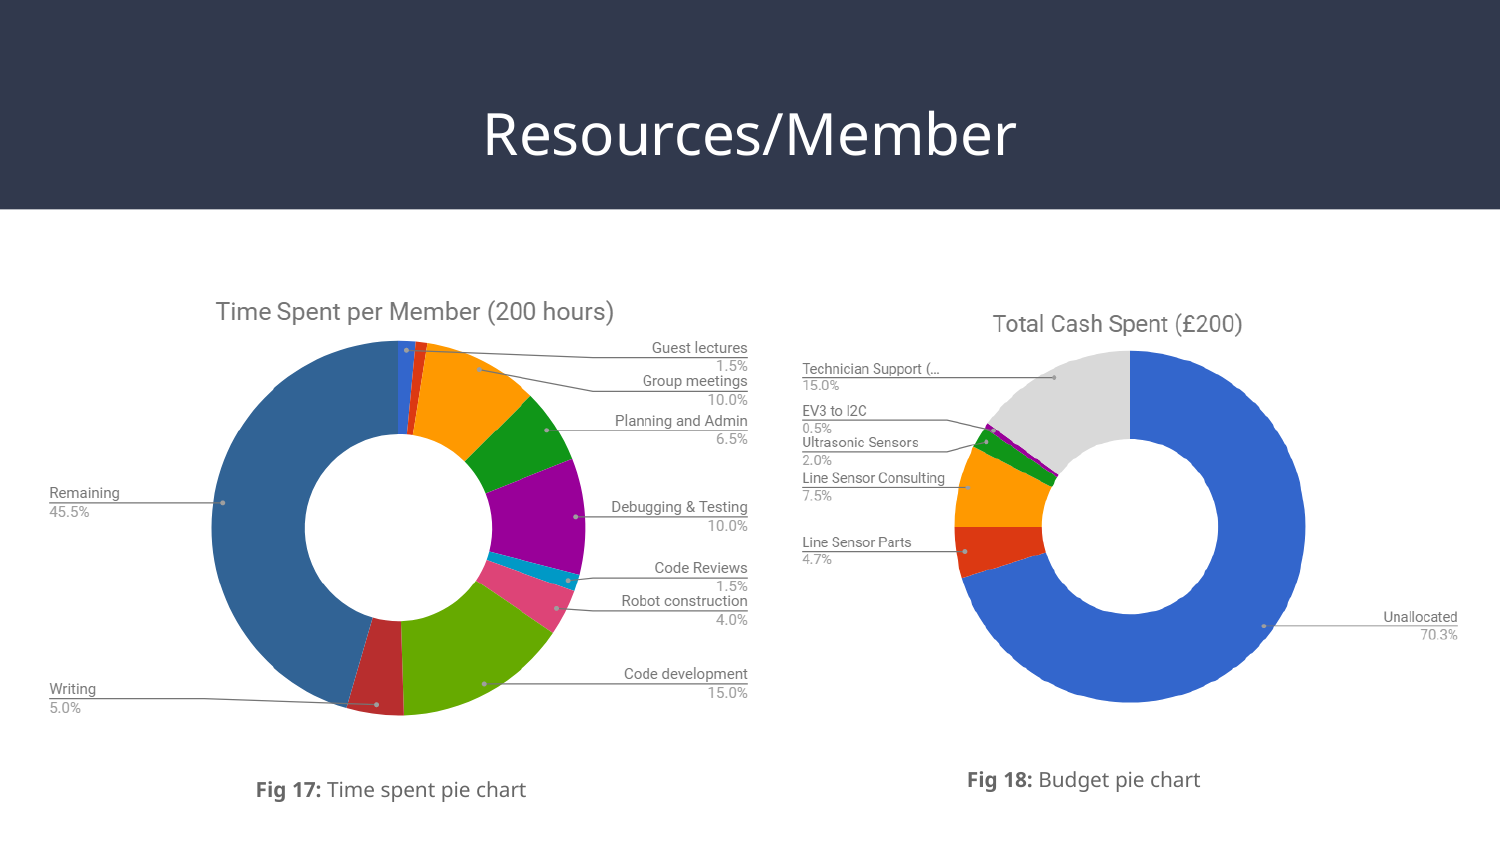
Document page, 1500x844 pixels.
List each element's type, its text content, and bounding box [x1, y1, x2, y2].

title Resources/Member [51, 82, 1449, 185]
text_box Fig 18: Budget pie chart [718, 751, 1449, 800]
text_box Fig 17: Time spent pie chart [26, 761, 757, 810]
picture [25, 277, 770, 737]
picture [779, 291, 1479, 723]
